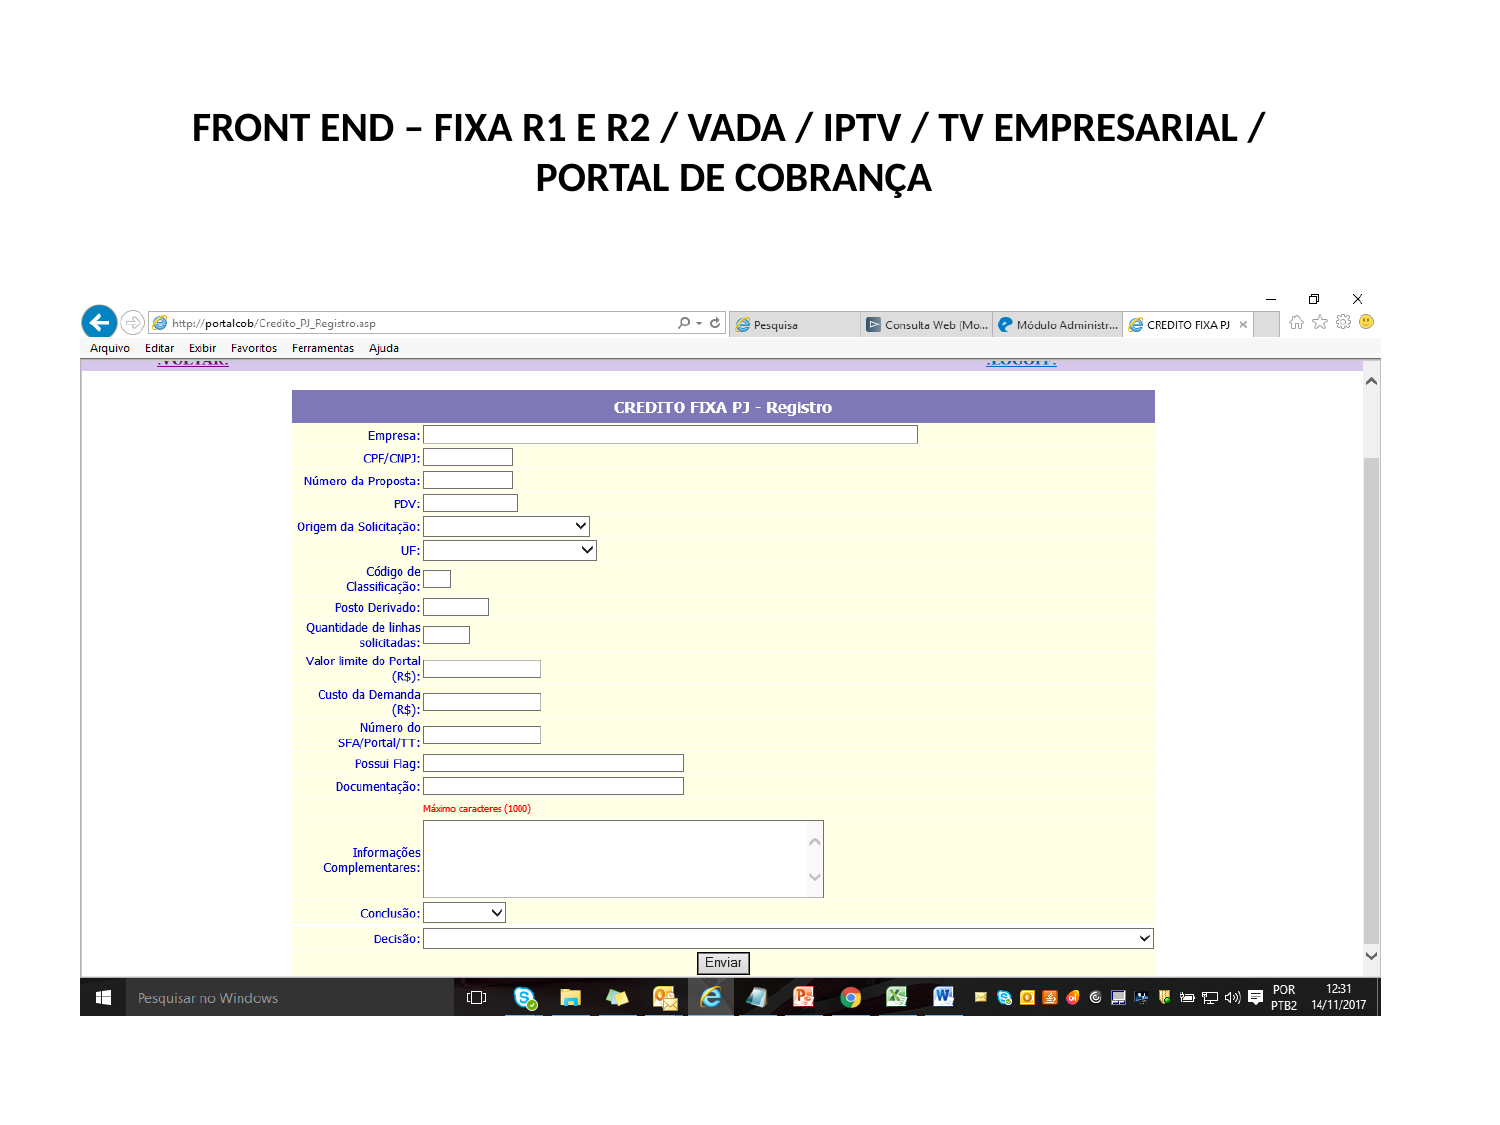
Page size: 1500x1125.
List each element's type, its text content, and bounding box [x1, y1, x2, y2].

picture [80, 284, 1381, 1017]
text_box FRONT END – FIXA R1 E R2 / VADA / IPTV / TV EMPRESARIAL / PORTAL DE COBRANÇA [87, 99, 1381, 206]
